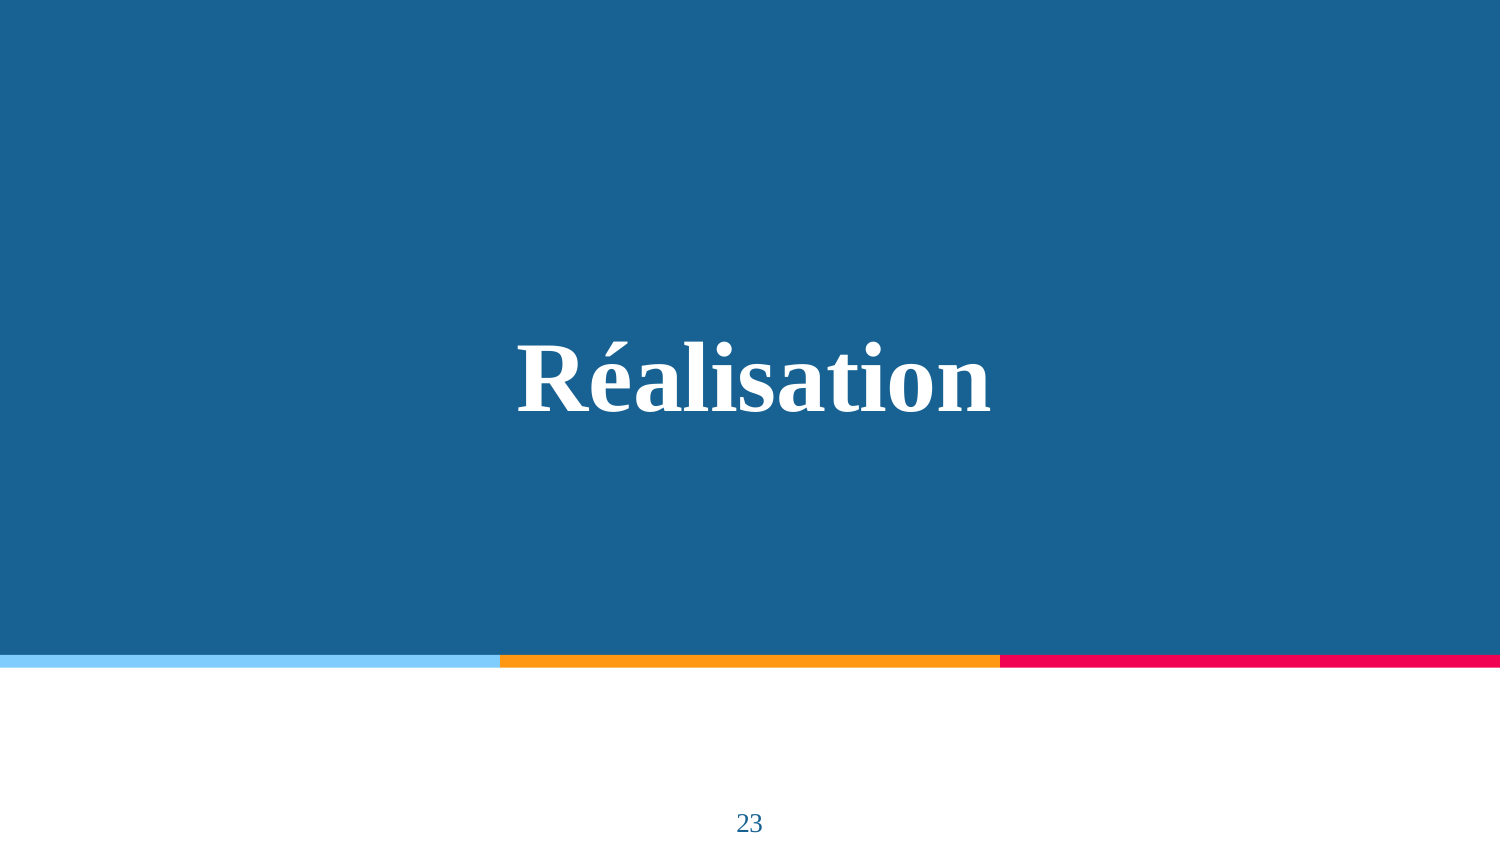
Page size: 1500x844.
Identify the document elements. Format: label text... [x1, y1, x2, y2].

title Réalisation [514, 309, 997, 453]
text_box 23 [734, 803, 766, 838]
